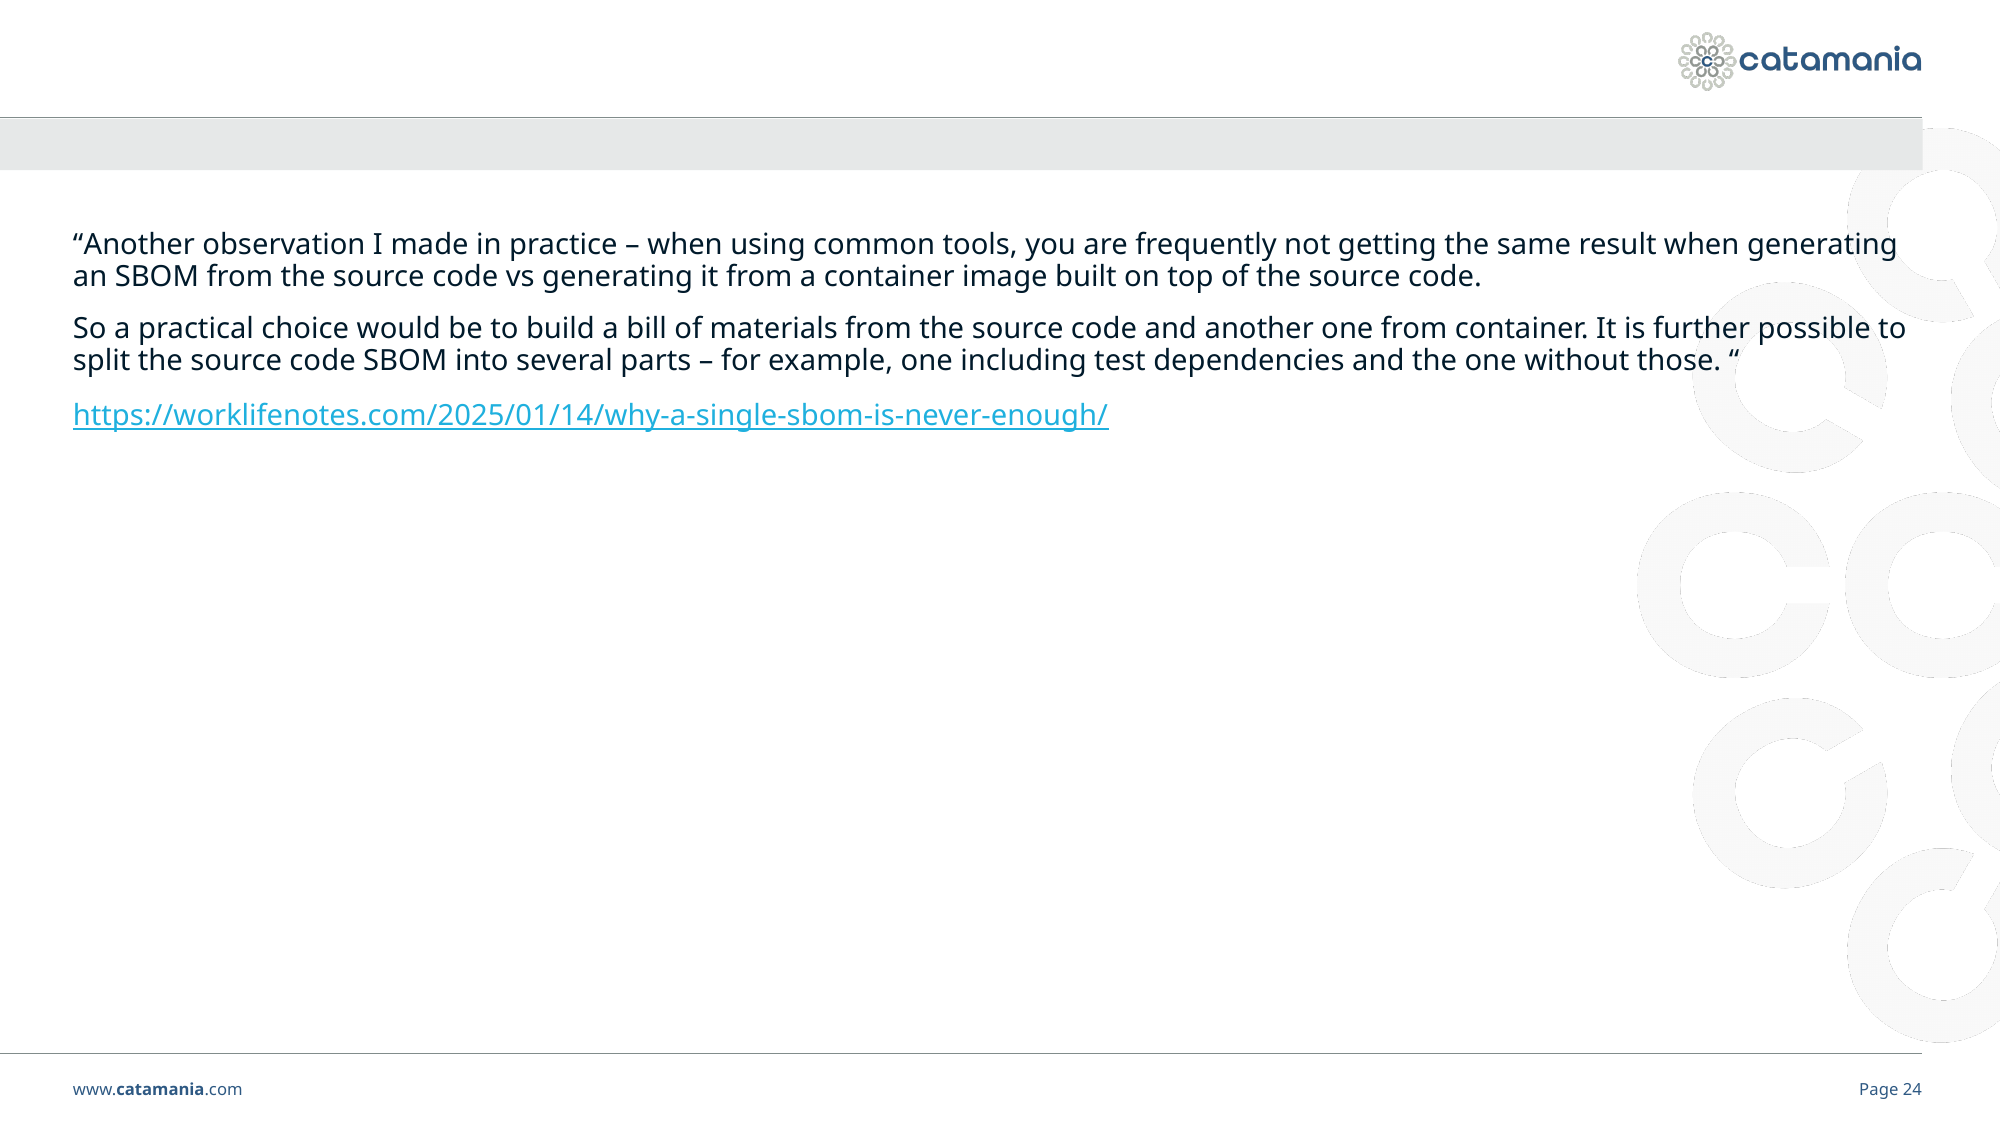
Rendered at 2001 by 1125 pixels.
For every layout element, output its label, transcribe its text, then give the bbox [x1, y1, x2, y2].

list “Another observation I made in practice – when using common tools, you are frequently not getting the same result when generating an SBOM from the source code vs generating it from a container image built on top of the source code. So a practical choice would be to build a bill of materials from the source code and another one from container. It is further possible to split the source code SBOM into several parts – for example, one including test dependencies and the one without those. “ https://worklifenotes.com/2025/01/14/why-a-single-sbom-is-never-enough/ [72, 170, 1922, 464]
picture [1637, 32, 2000, 1097]
